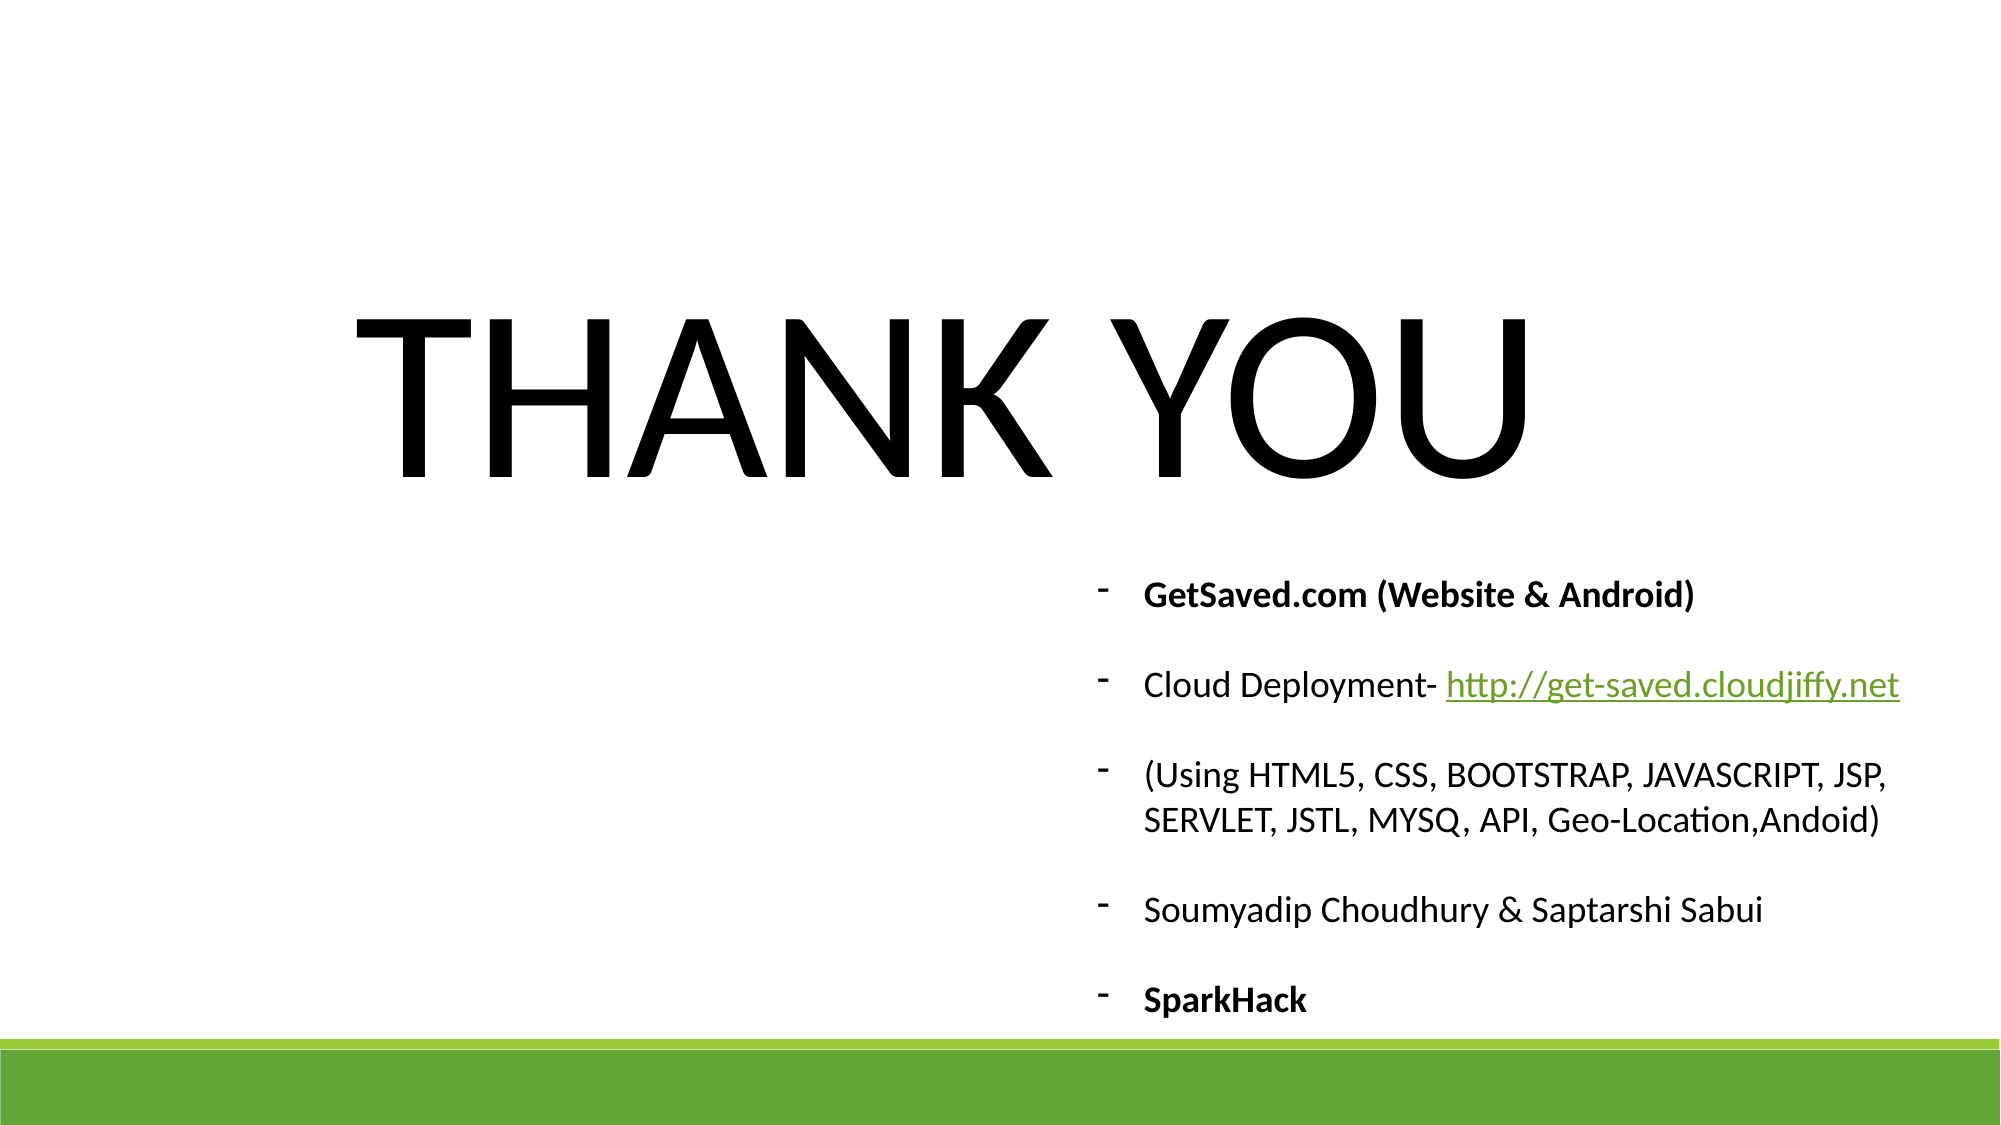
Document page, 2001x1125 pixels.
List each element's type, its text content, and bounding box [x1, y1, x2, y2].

text_box GetSaved.com (Website & Android) Cloud Deployment- http://get-saved.cloudjiffy.net (Using HTML5, CSS, BOOTSTRAP, JAVASCRIPT, JSP, SERVLET, JSTL, MYSQ, API, Geo-Location,Andoid) Soumyadip Choudhury & Saptarshi Sabui SparkHack [1082, 562, 1952, 1073]
text_box THANK YOU [339, 224, 1594, 534]
